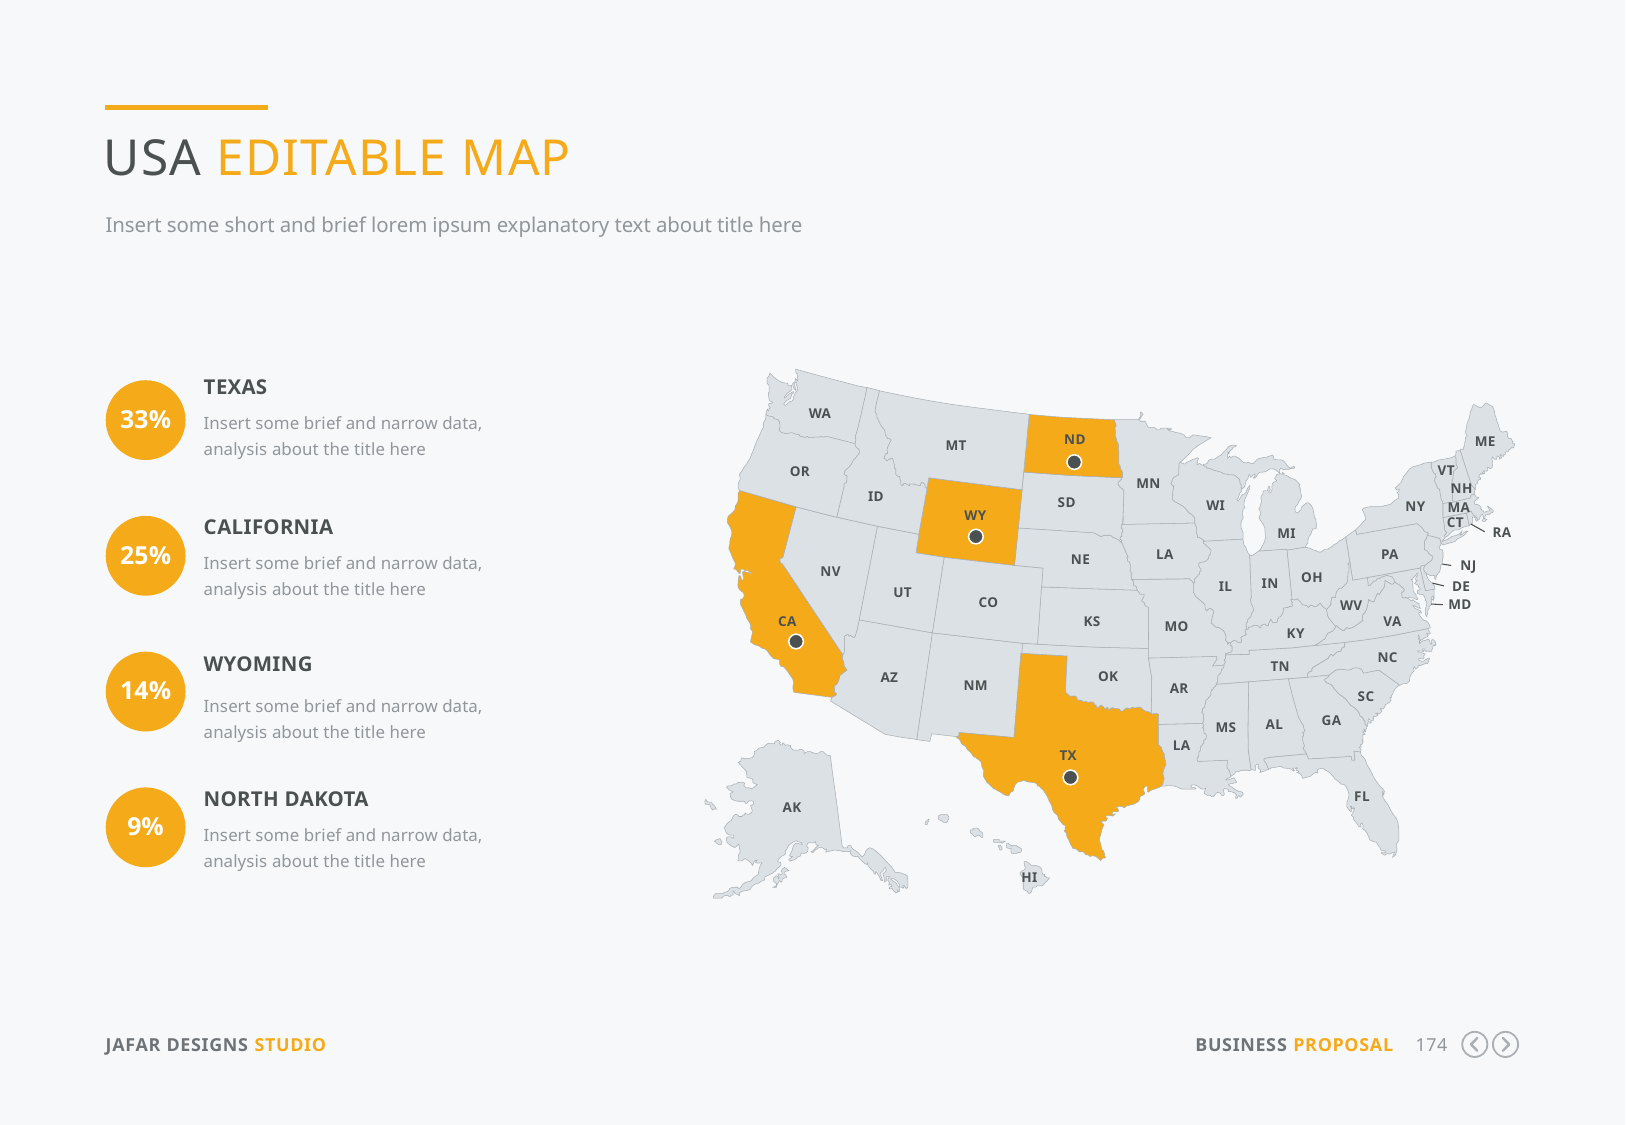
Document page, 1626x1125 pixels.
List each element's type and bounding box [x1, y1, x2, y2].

text_box [203, 374, 521, 460]
list [103, 125, 1518, 188]
text_box [704, 369, 1519, 898]
text_box [105, 651, 186, 732]
text_box [203, 650, 521, 743]
text_box [105, 515, 186, 596]
text_box [203, 785, 521, 872]
list [105, 209, 1519, 241]
text_box [105, 380, 186, 461]
text_box [105, 787, 186, 868]
text_box [203, 514, 521, 600]
